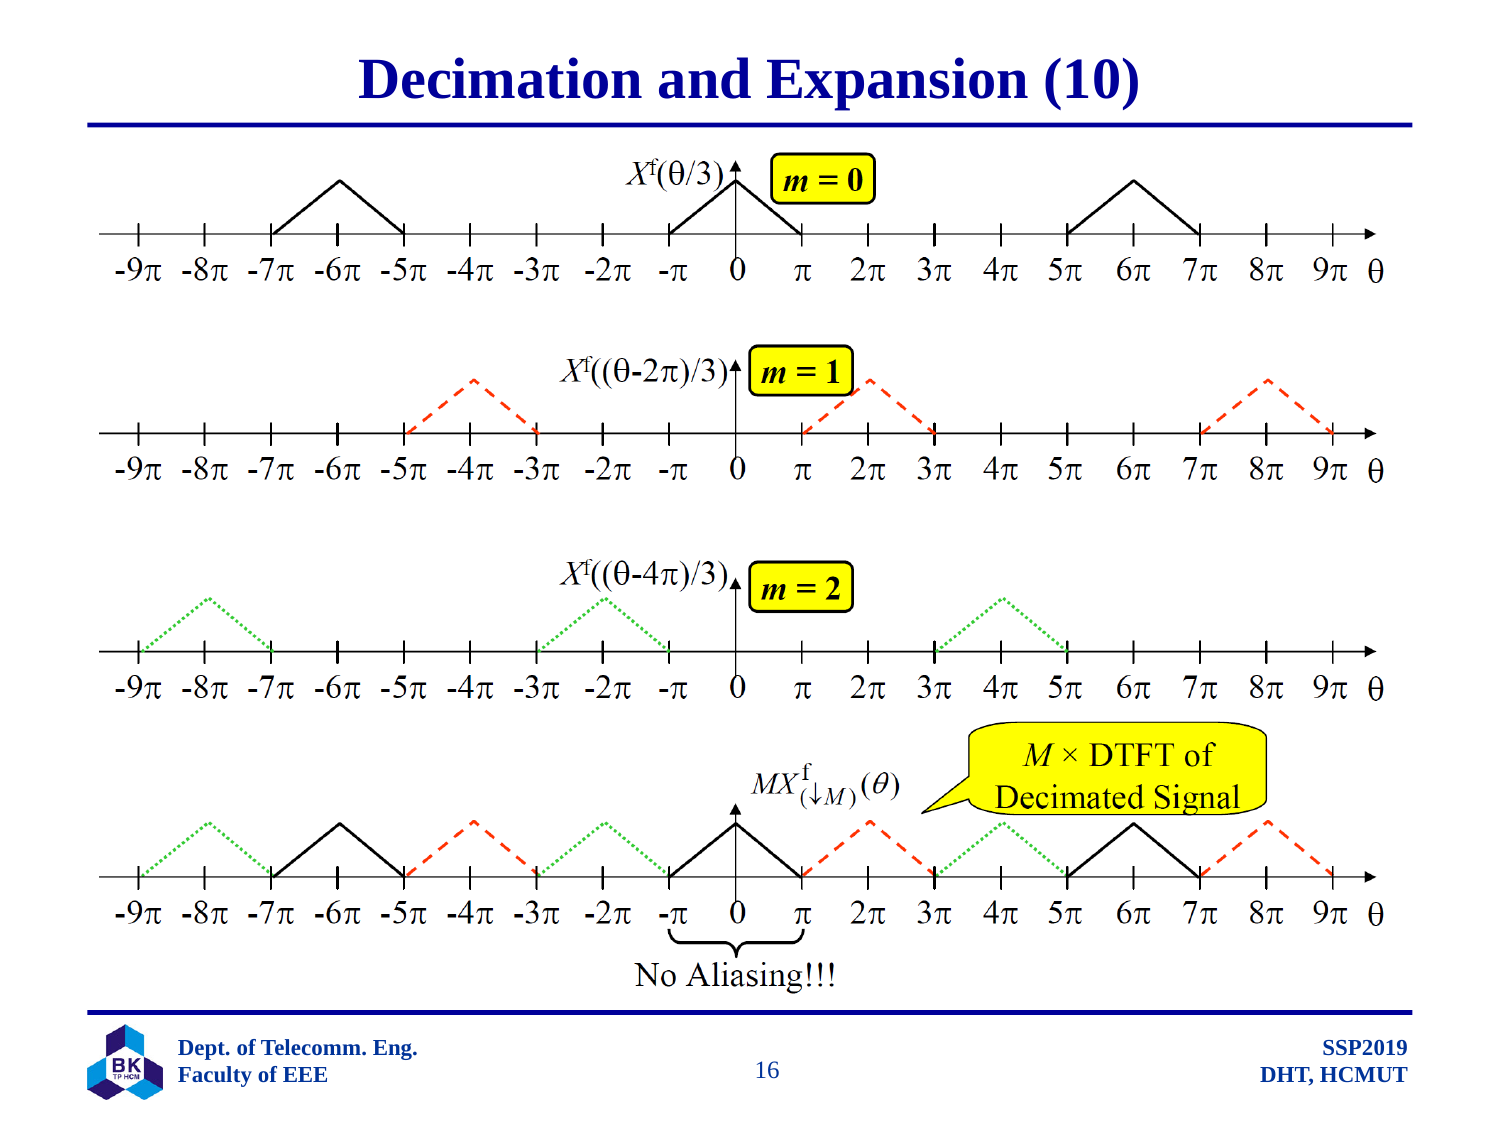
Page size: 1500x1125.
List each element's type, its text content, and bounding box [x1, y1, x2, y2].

picture [87, 1024, 163, 1100]
title Decimation and Expansion (10) [0, 37, 1500, 113]
slide_number 16 [424, 1037, 976, 1101]
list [99, 147, 1410, 1001]
